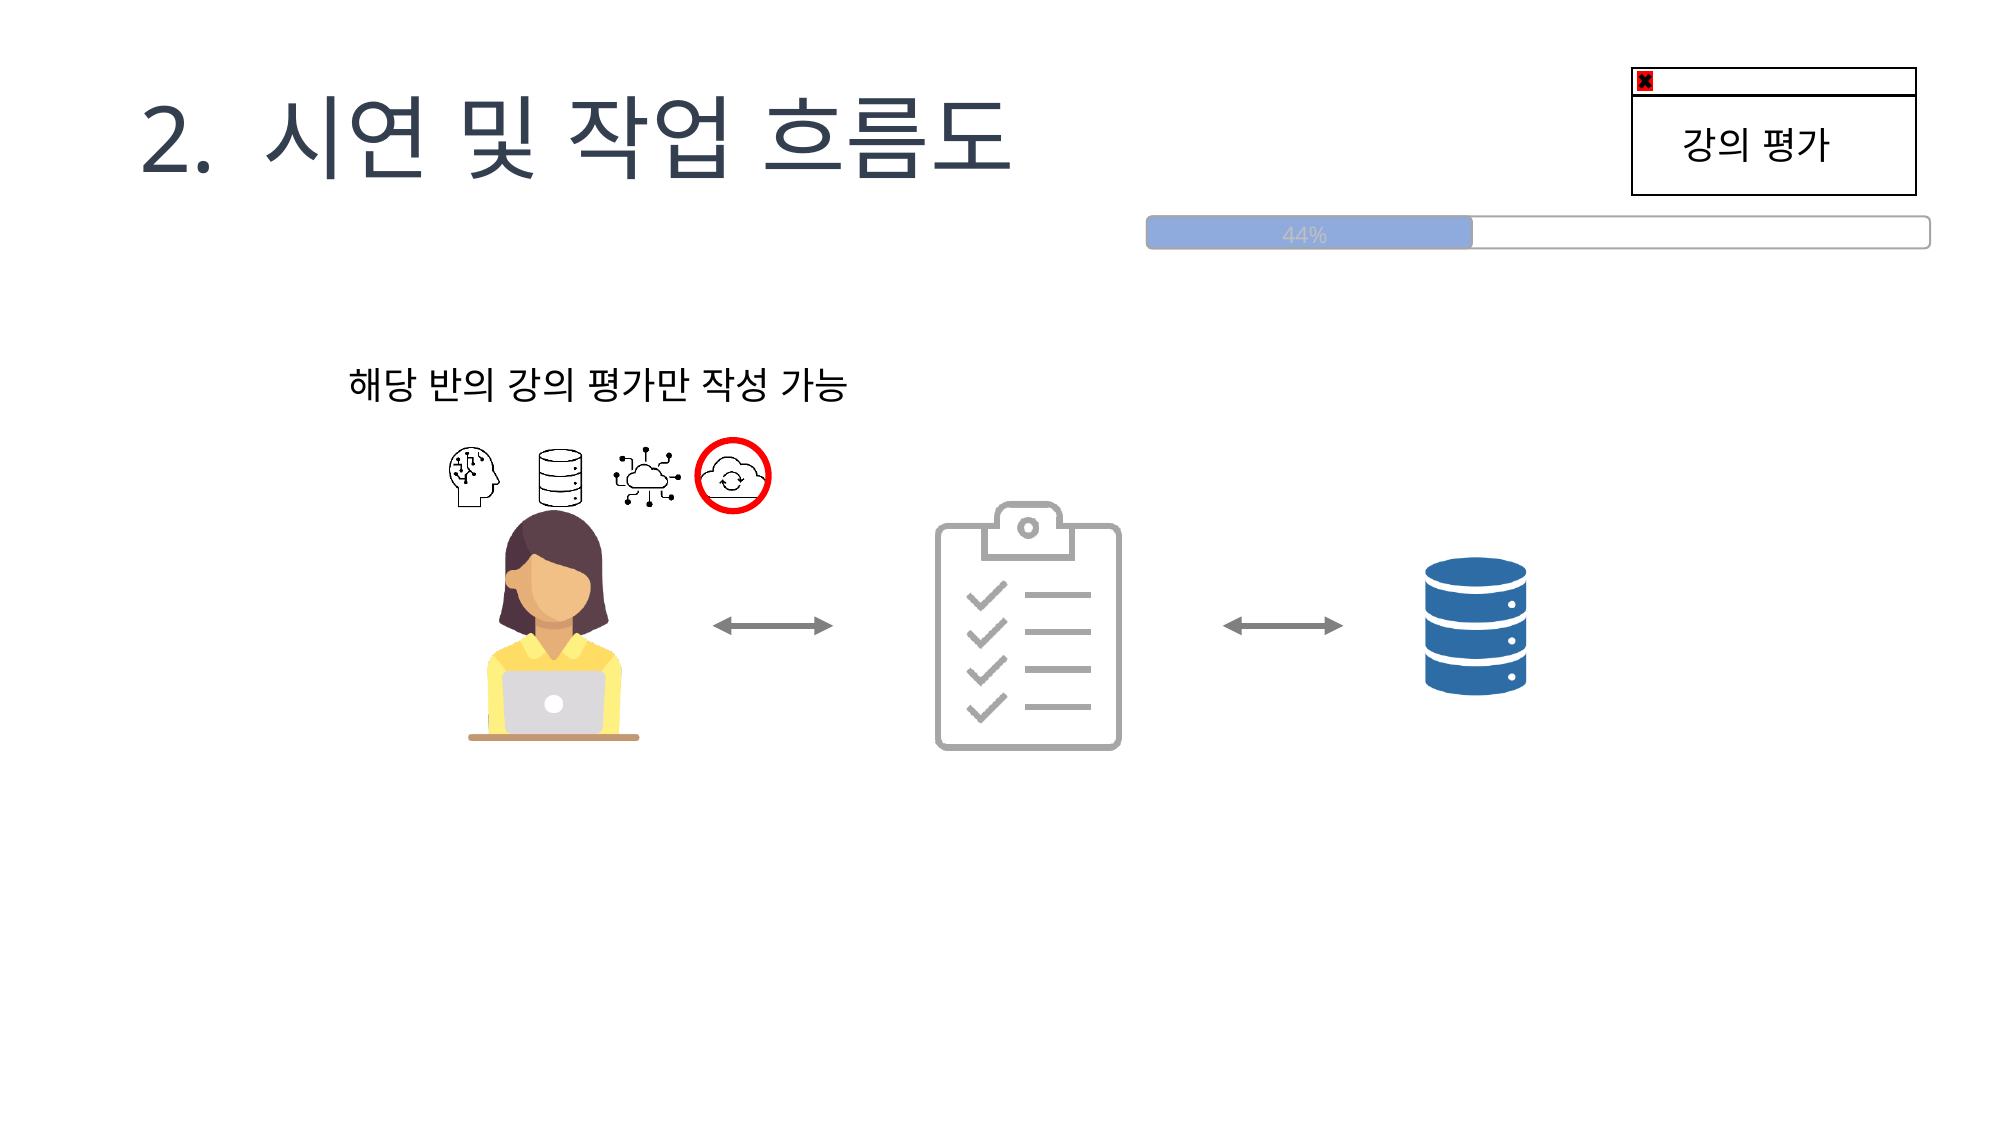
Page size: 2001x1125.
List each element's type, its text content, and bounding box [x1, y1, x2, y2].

text_box [1352, 215, 1473, 250]
text_box [1145, 215, 1267, 250]
text_box 해당 반의 강의 평가만 작성 가능 [333, 354, 934, 415]
picture [438, 510, 669, 741]
text_box 강의 평가 [1667, 114, 1847, 175]
picture [1389, 539, 1562, 713]
text_box 44% [1267, 212, 1352, 256]
text_box [1469, 215, 1932, 250]
title 2. 시연 및 작업 흐름도 [124, 50, 1193, 235]
picture [878, 476, 1178, 775]
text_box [438, 441, 769, 513]
